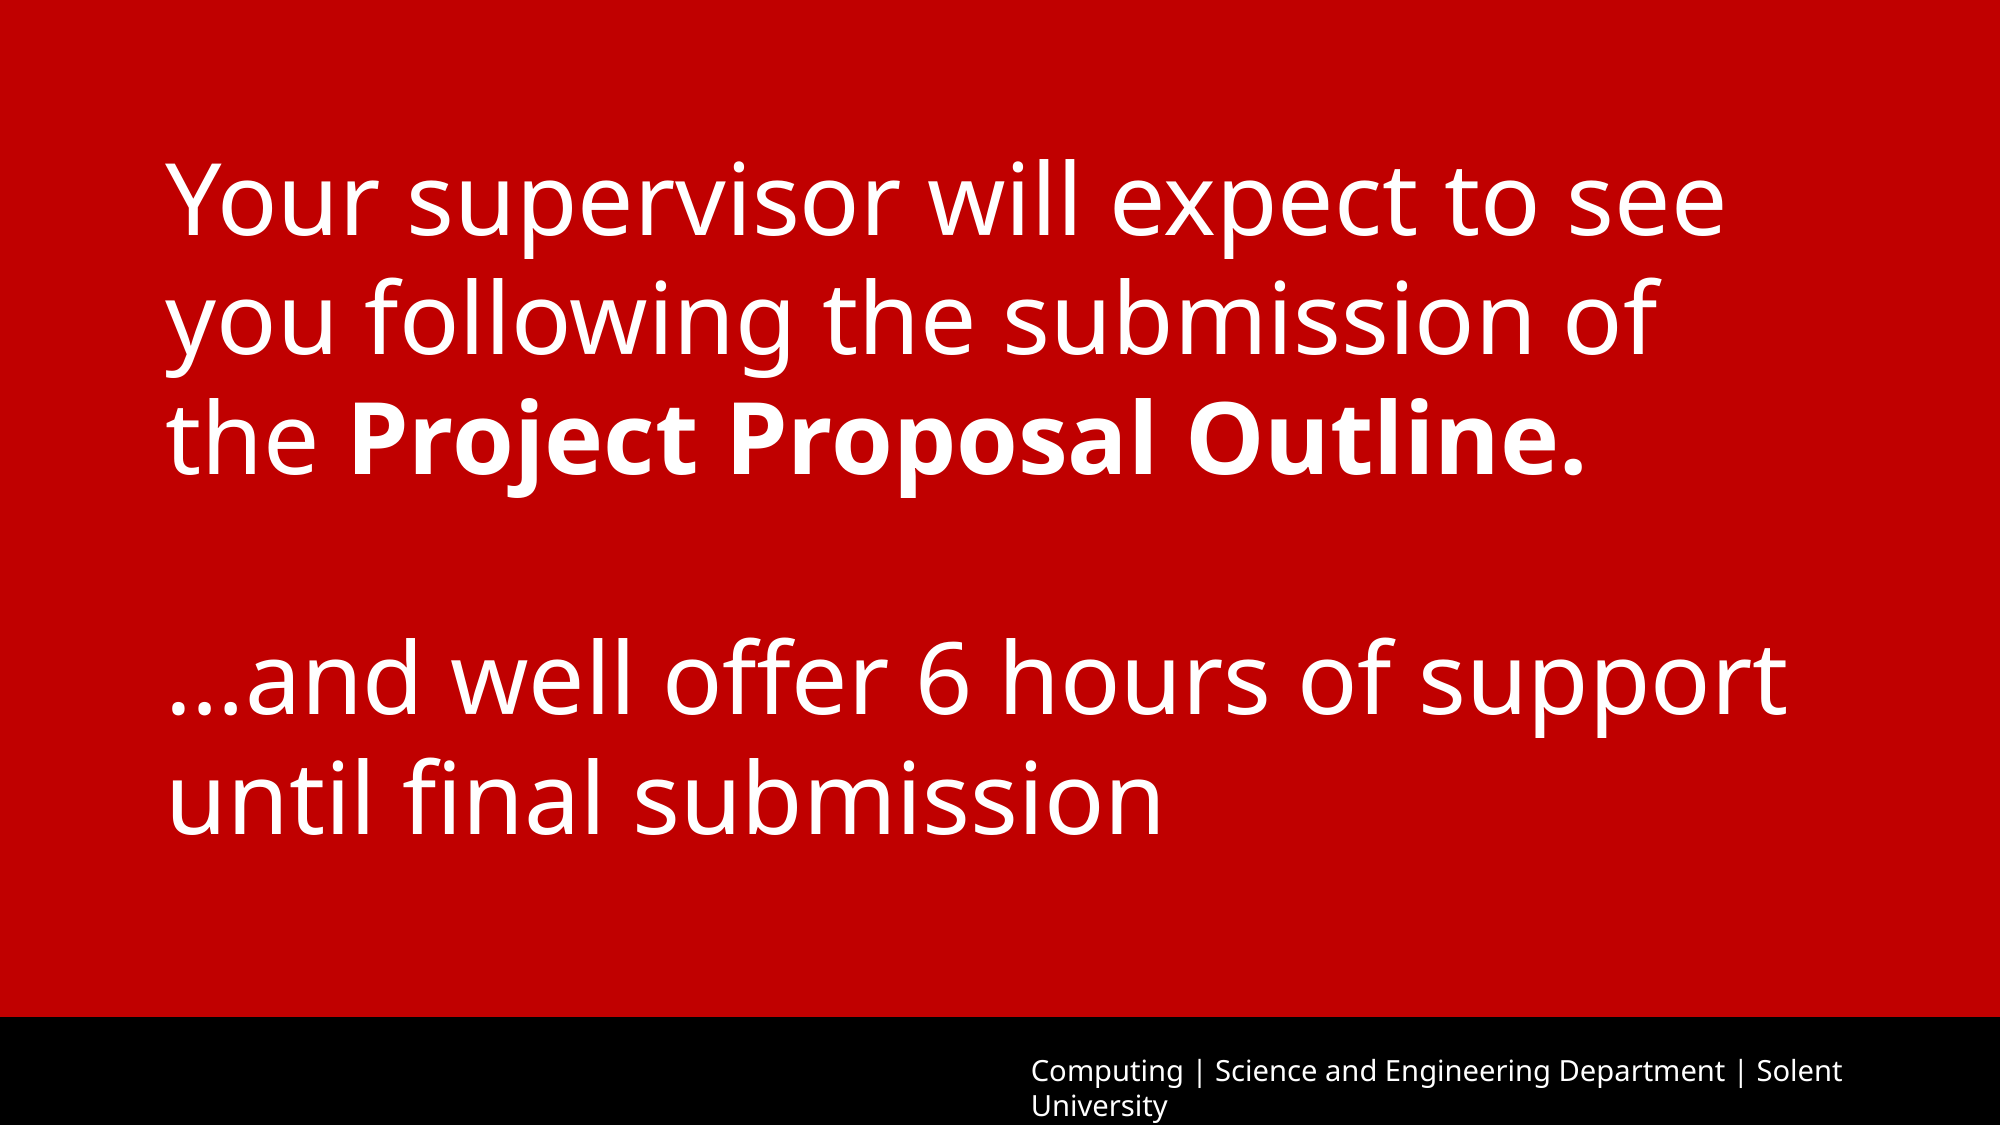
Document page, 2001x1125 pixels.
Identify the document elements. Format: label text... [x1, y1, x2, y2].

text_box Your supervisor will expect to see you following the submission of the Project Proposal Outline. …and well offer 6 hours of support until final submission [151, 127, 1849, 863]
